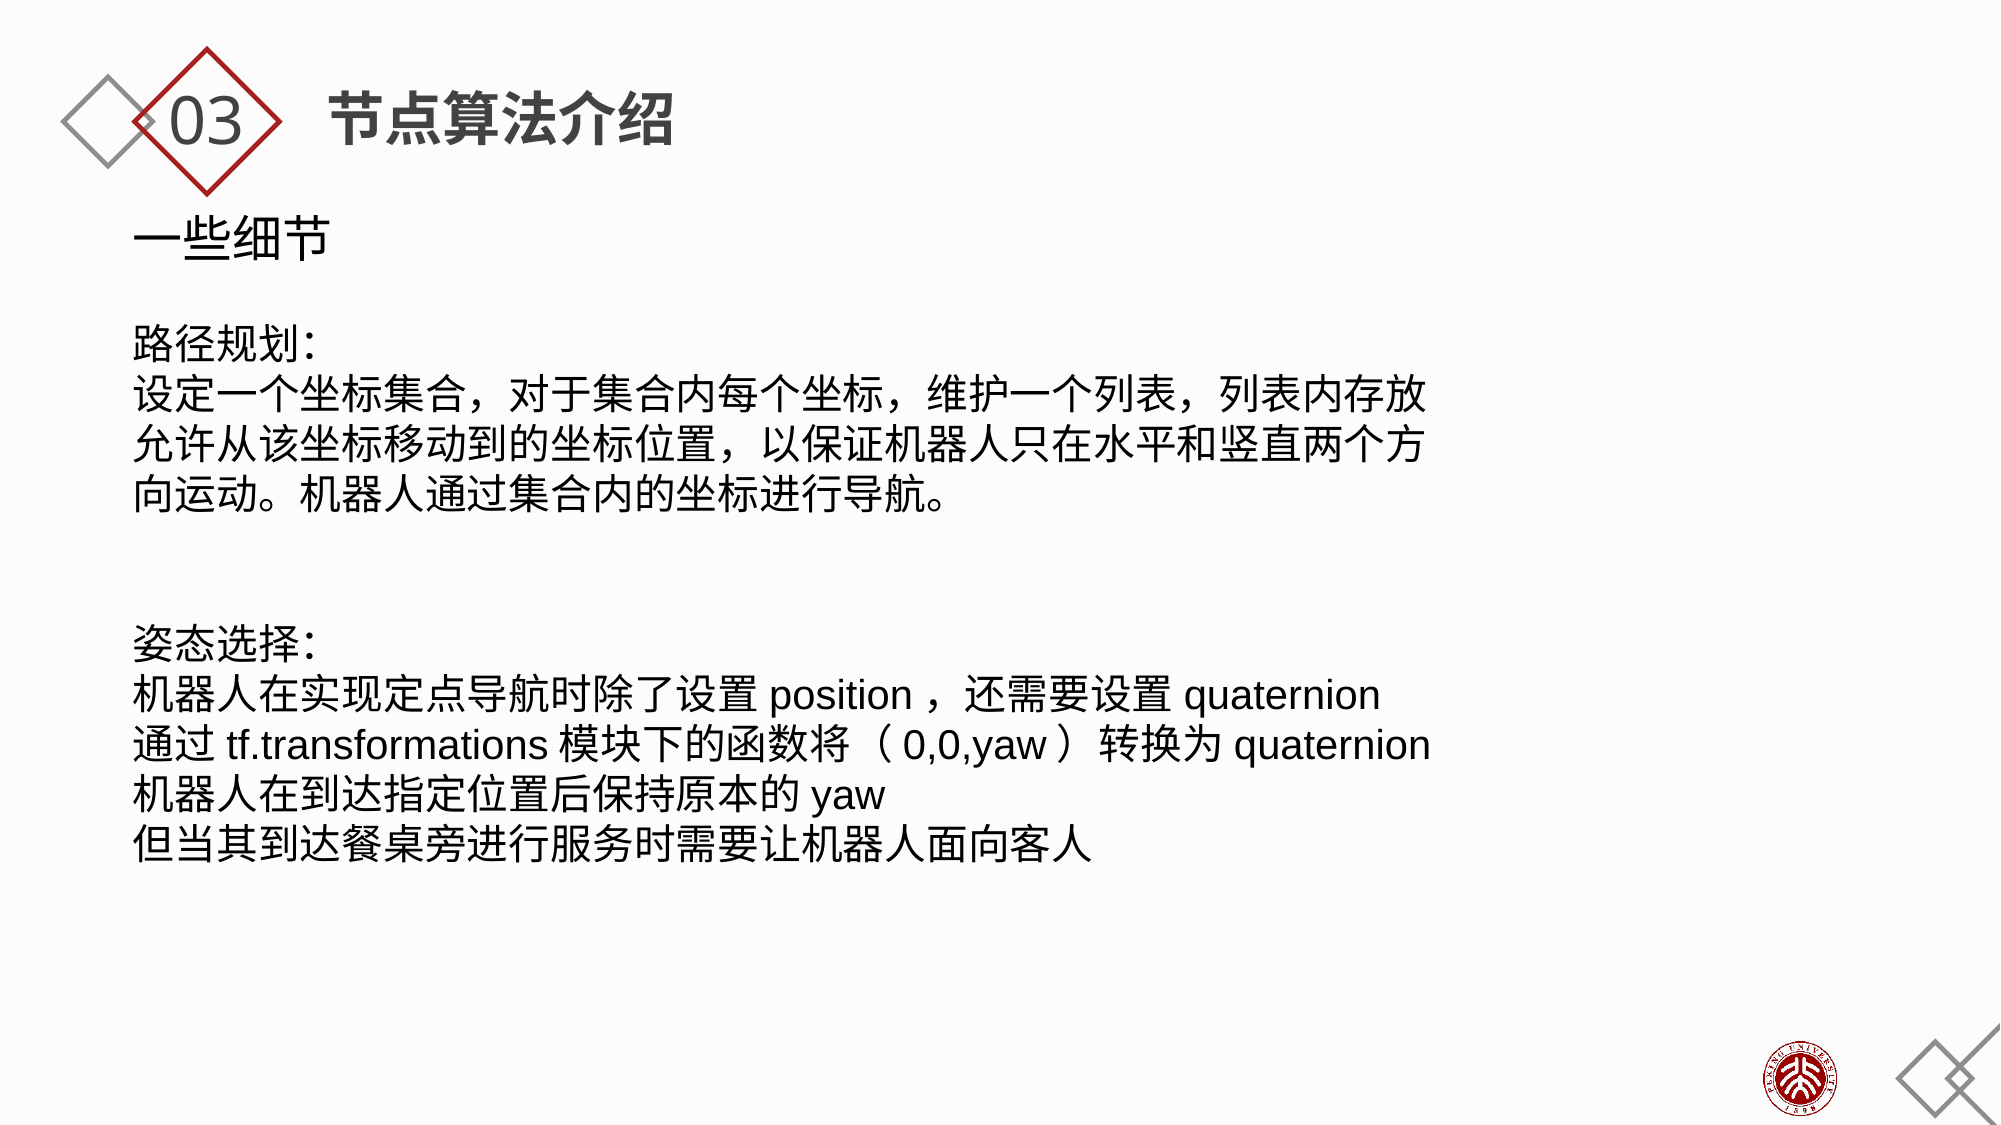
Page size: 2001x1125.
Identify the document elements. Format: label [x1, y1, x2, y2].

text_box [63, 49, 2000, 1125]
